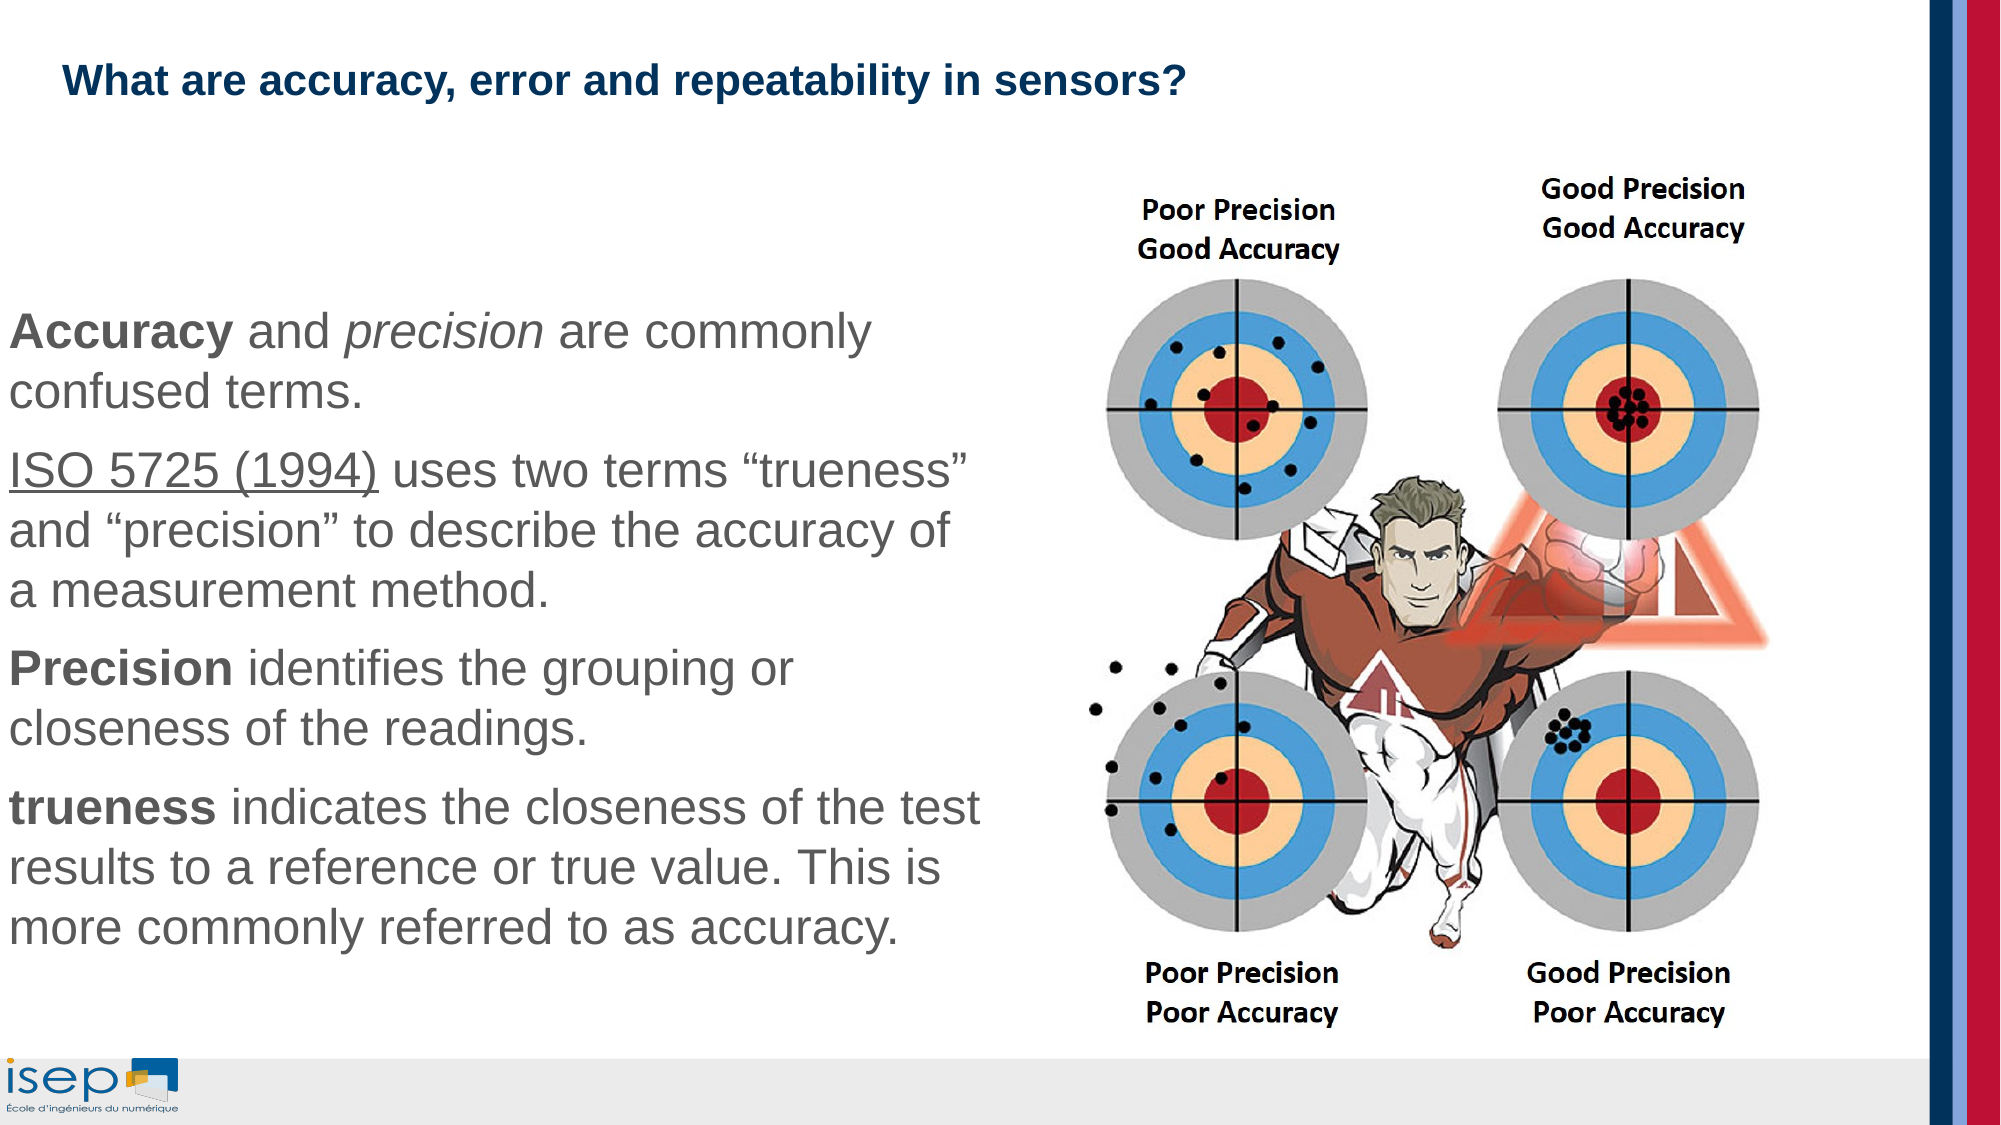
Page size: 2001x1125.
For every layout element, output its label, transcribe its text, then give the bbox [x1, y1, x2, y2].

list Accuracy and precision are commonly confused terms. ISO 5725 (1994) uses two terms “trueness” and “precision” to describe the accuracy of a measurement method. Precision identifies the grouping or closeness of the readings. trueness indicates the closeness of the test results to a reference or true value. This is more commonly referred to as accuracy. [0, 290, 1006, 605]
picture [7, 1058, 178, 1113]
title What are accuracy, error and repeatability in sensors? [47, 44, 1867, 232]
picture [1089, 158, 1775, 1051]
